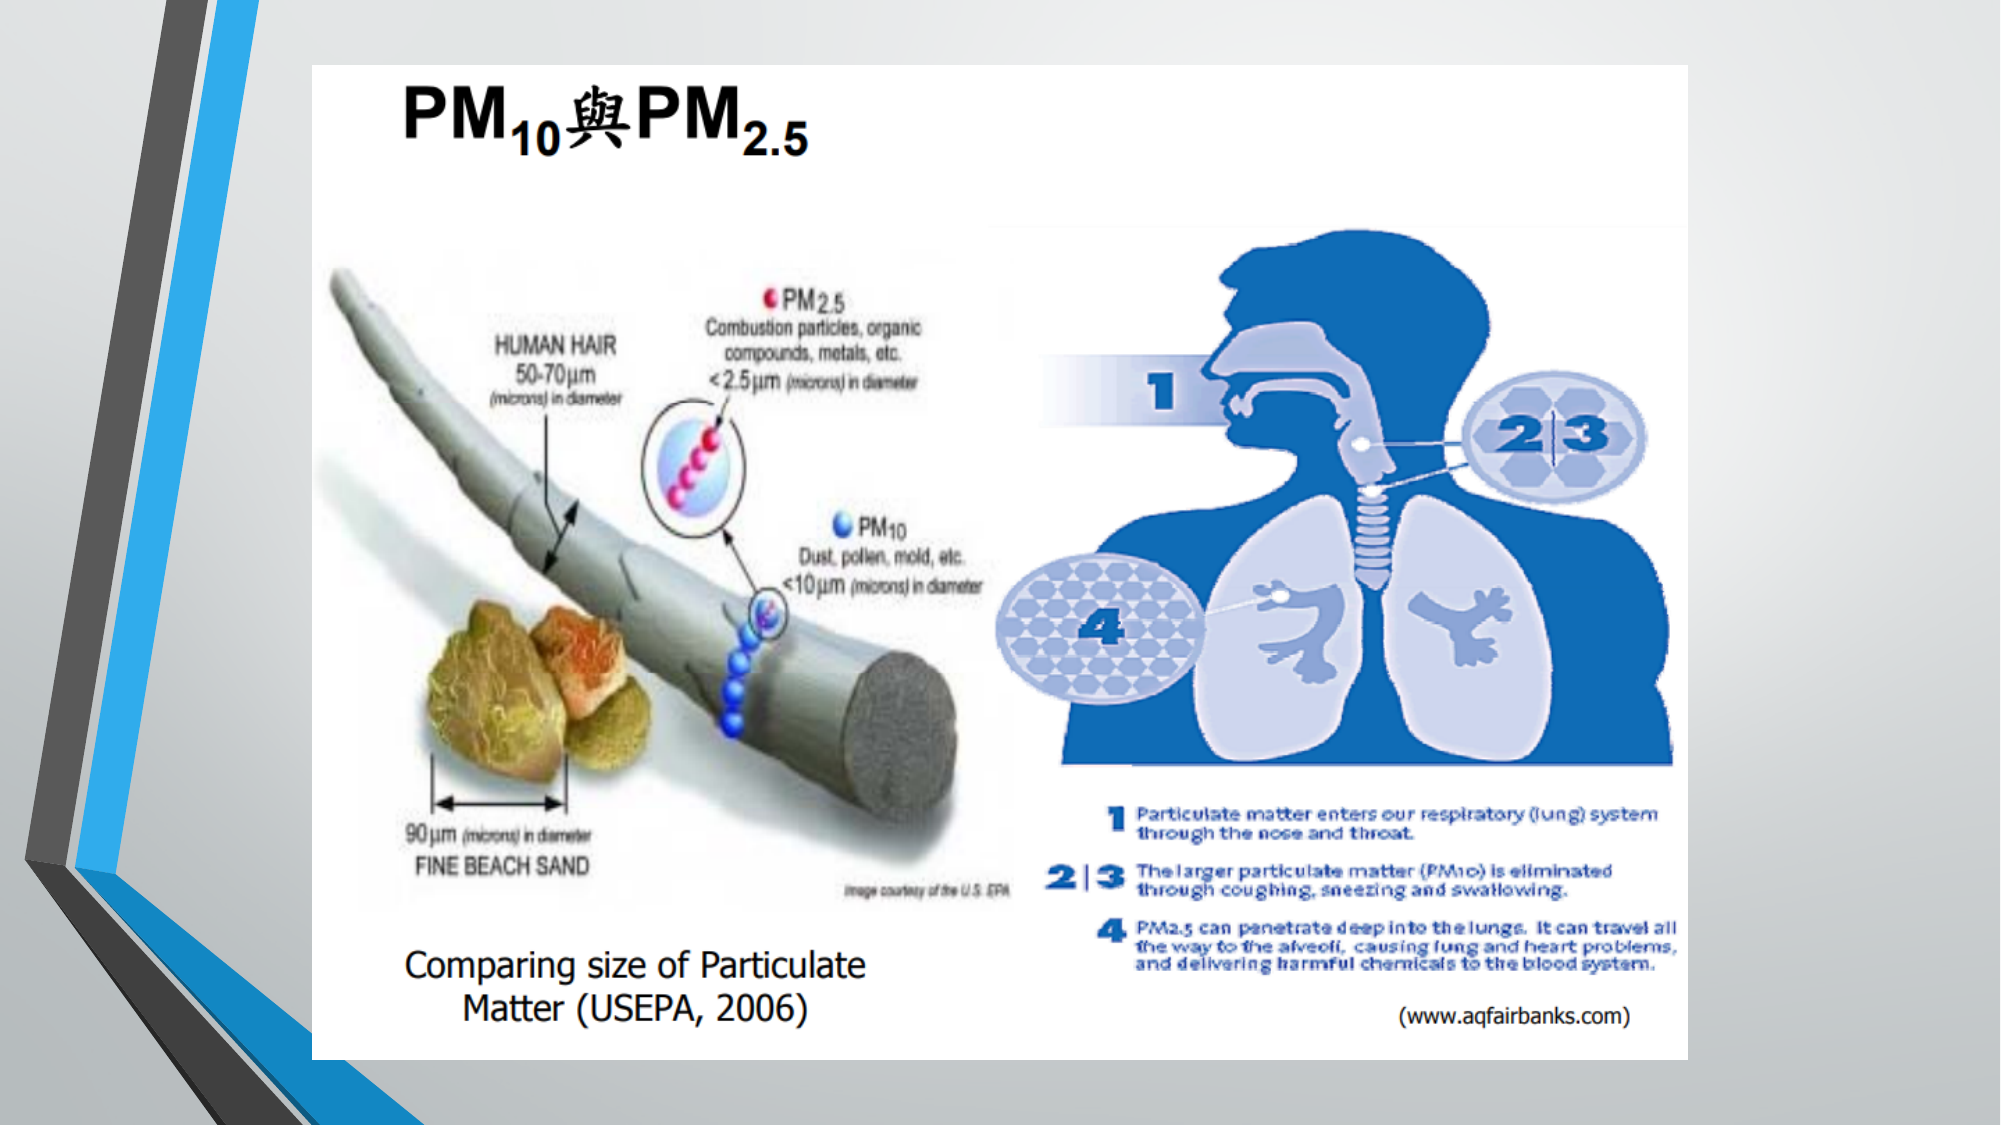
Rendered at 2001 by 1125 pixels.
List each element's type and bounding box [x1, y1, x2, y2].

picture [311, 65, 1689, 1060]
